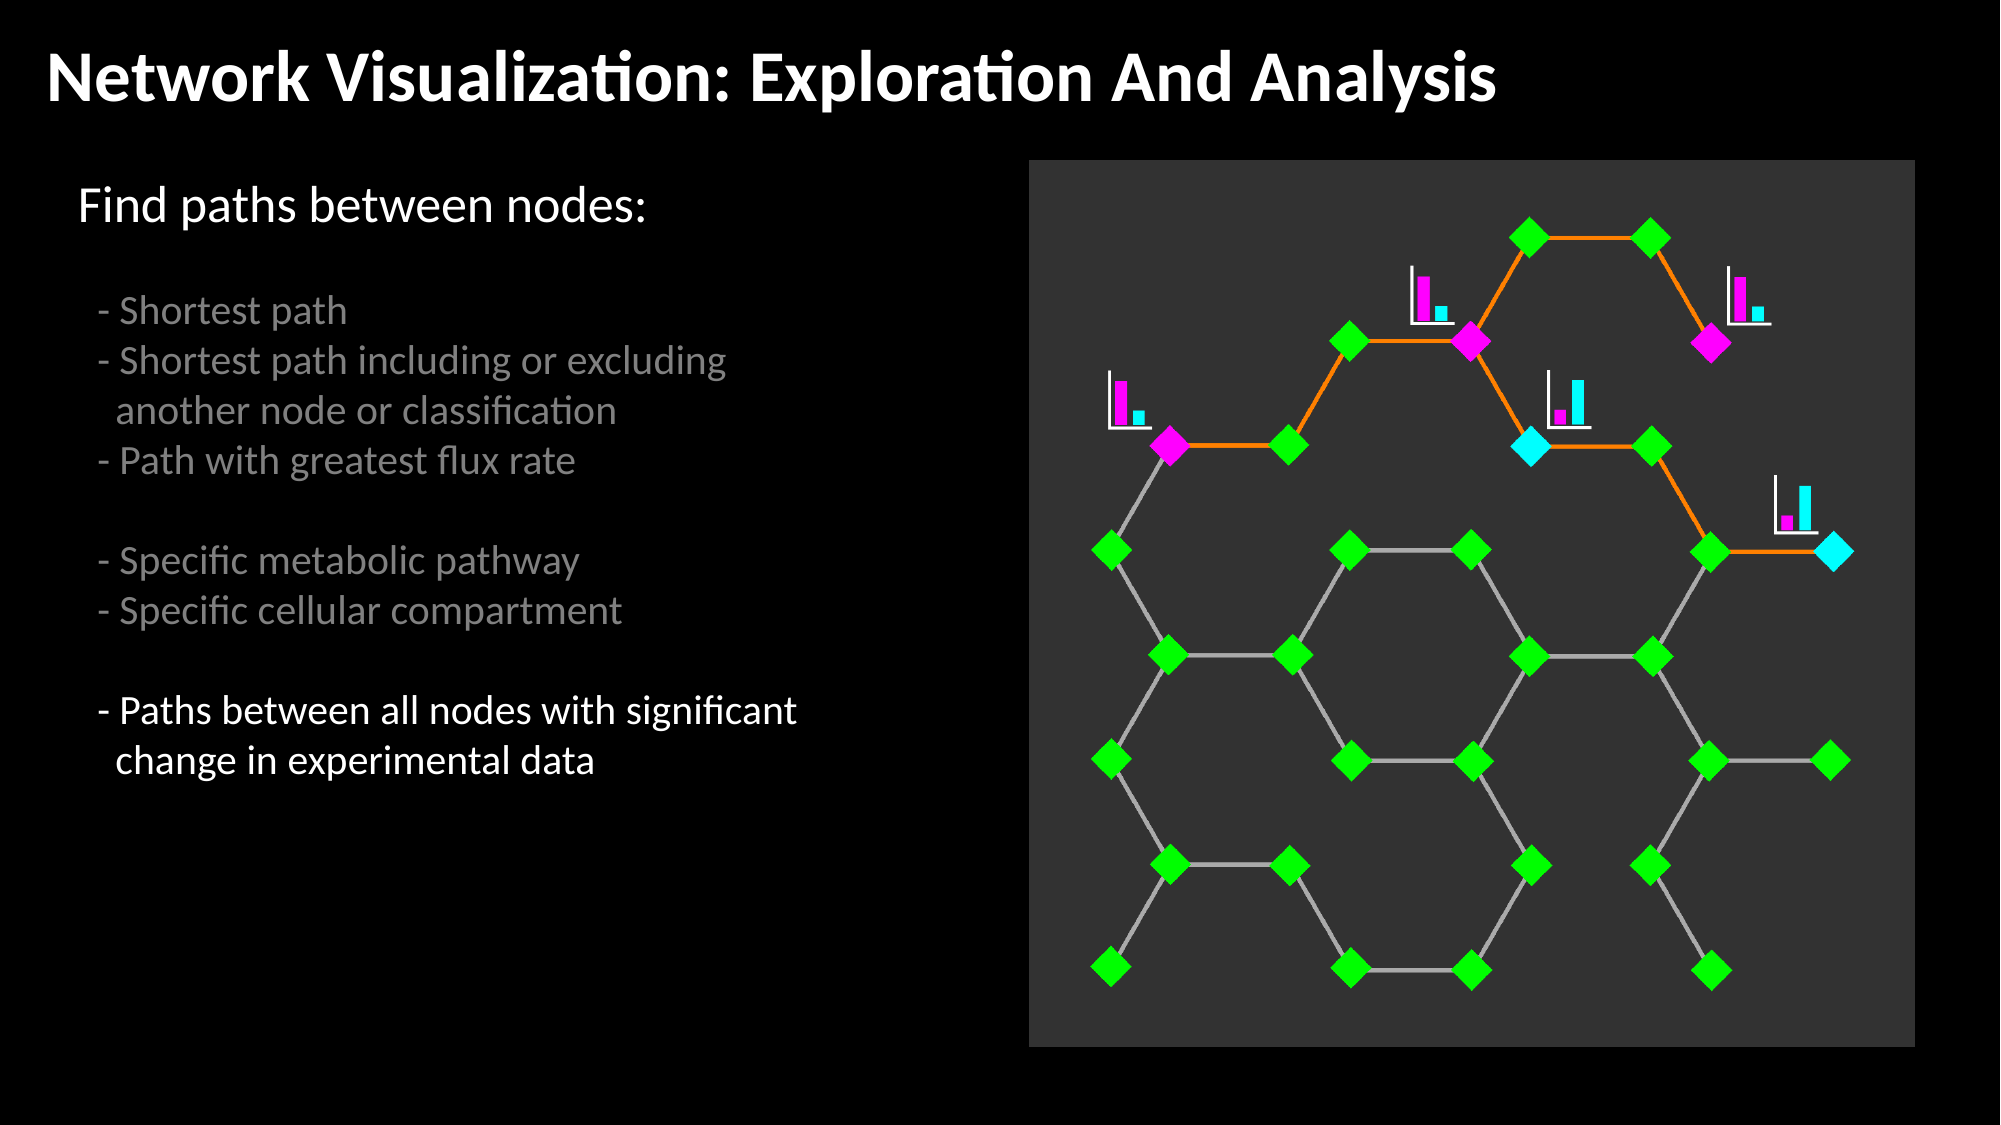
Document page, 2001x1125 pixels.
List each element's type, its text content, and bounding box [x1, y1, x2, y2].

picture [1029, 160, 1915, 1047]
text_box Network Visualization: Exploration And Analysis [32, 21, 1897, 124]
text_box Find paths between nodes: - Shortest path - Shortest path including or excluding another node or classification - Path with greatest flux rate - Specific metabolic pathway - Specific cellular compartment - Paths between all nodes with significant change in experimental data [63, 163, 821, 791]
